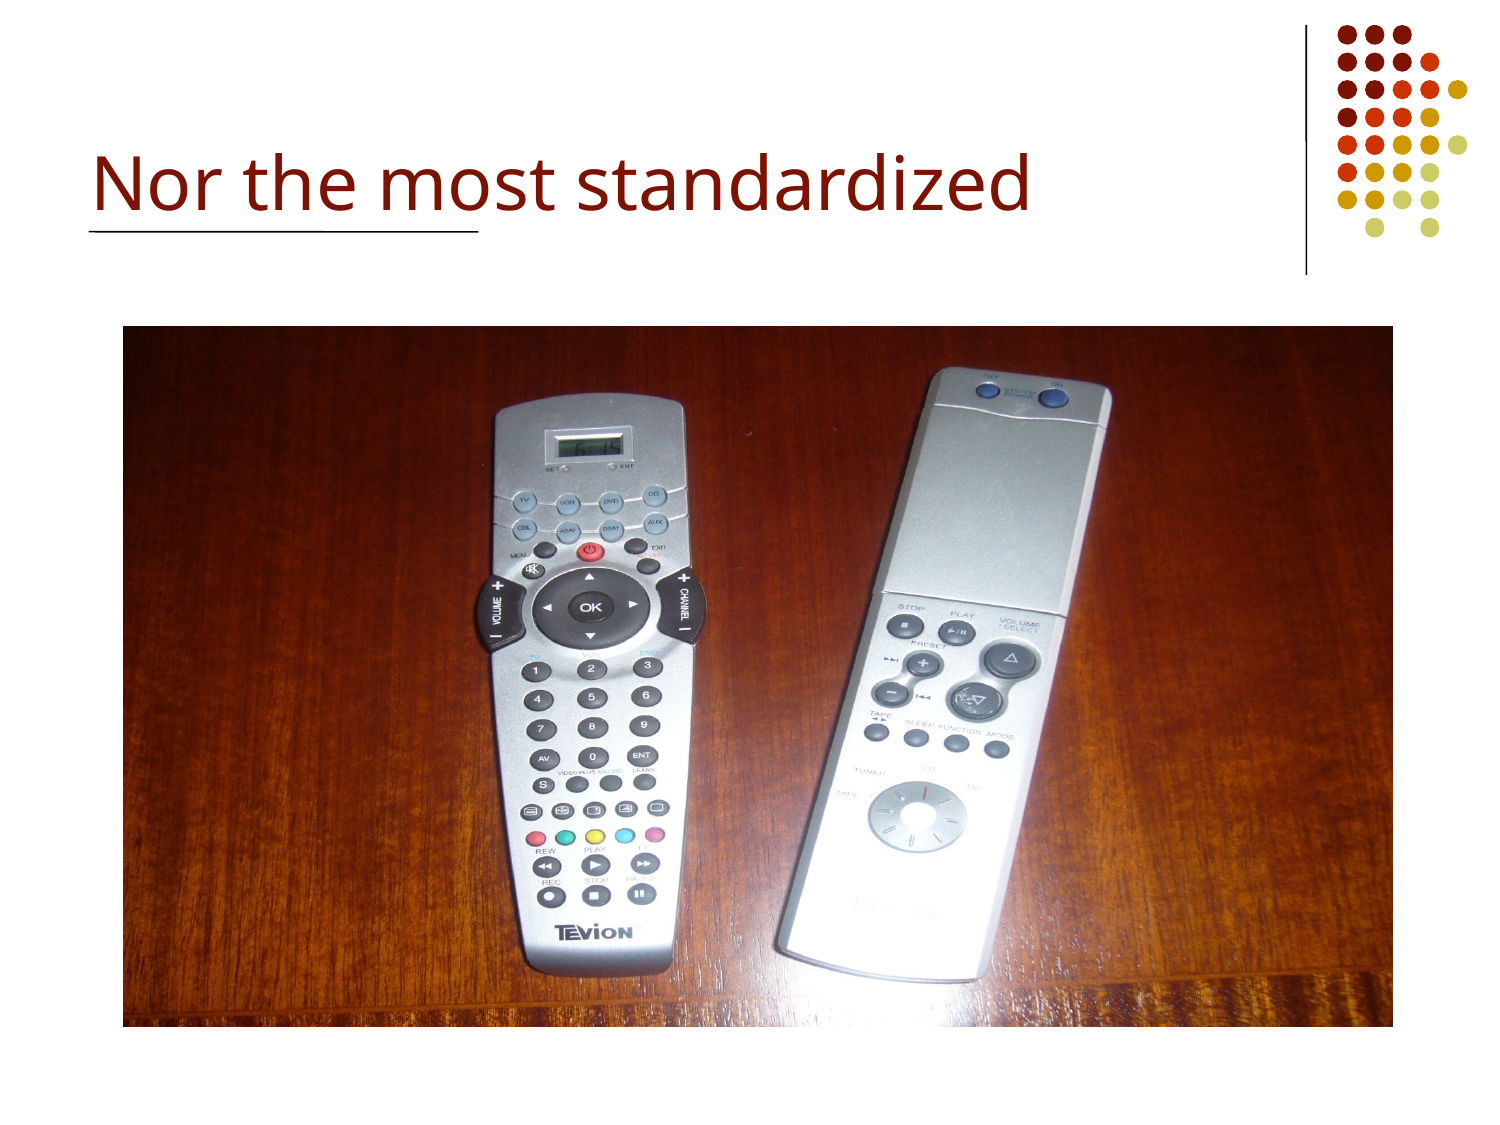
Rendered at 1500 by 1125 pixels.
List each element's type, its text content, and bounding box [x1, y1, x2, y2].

picture [123, 326, 1393, 1027]
title Nor the most standardized [75, 20, 1313, 233]
